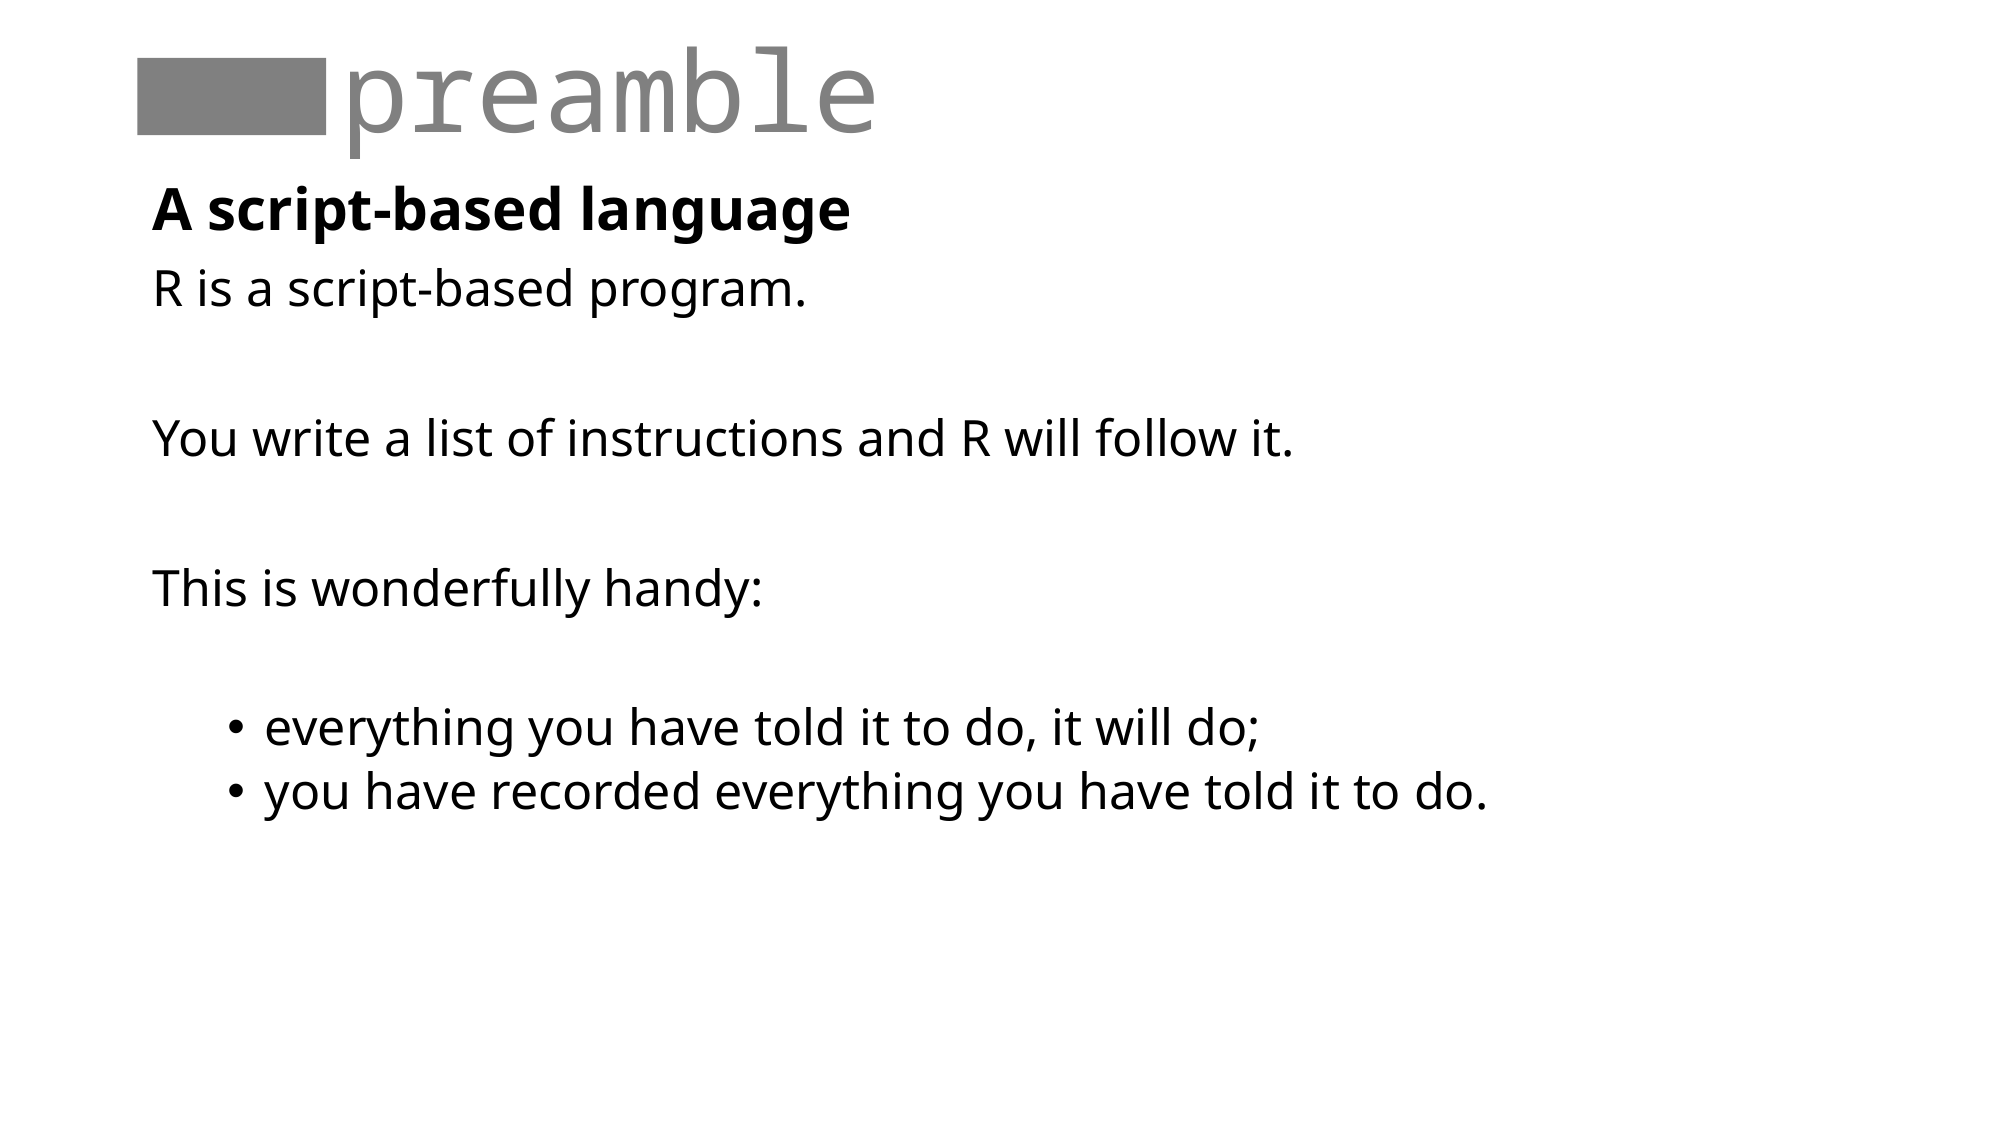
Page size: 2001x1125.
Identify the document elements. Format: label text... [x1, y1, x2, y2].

list A script-based language R is a script-based program. You write a list of instructions and R will follow it. This is wonderfully handy: everything you have told it to do, it will do; you have recorded everything you have told it to do. [137, 172, 1863, 946]
title preamble [326, 5, 1766, 172]
text_box [136, 57, 327, 136]
